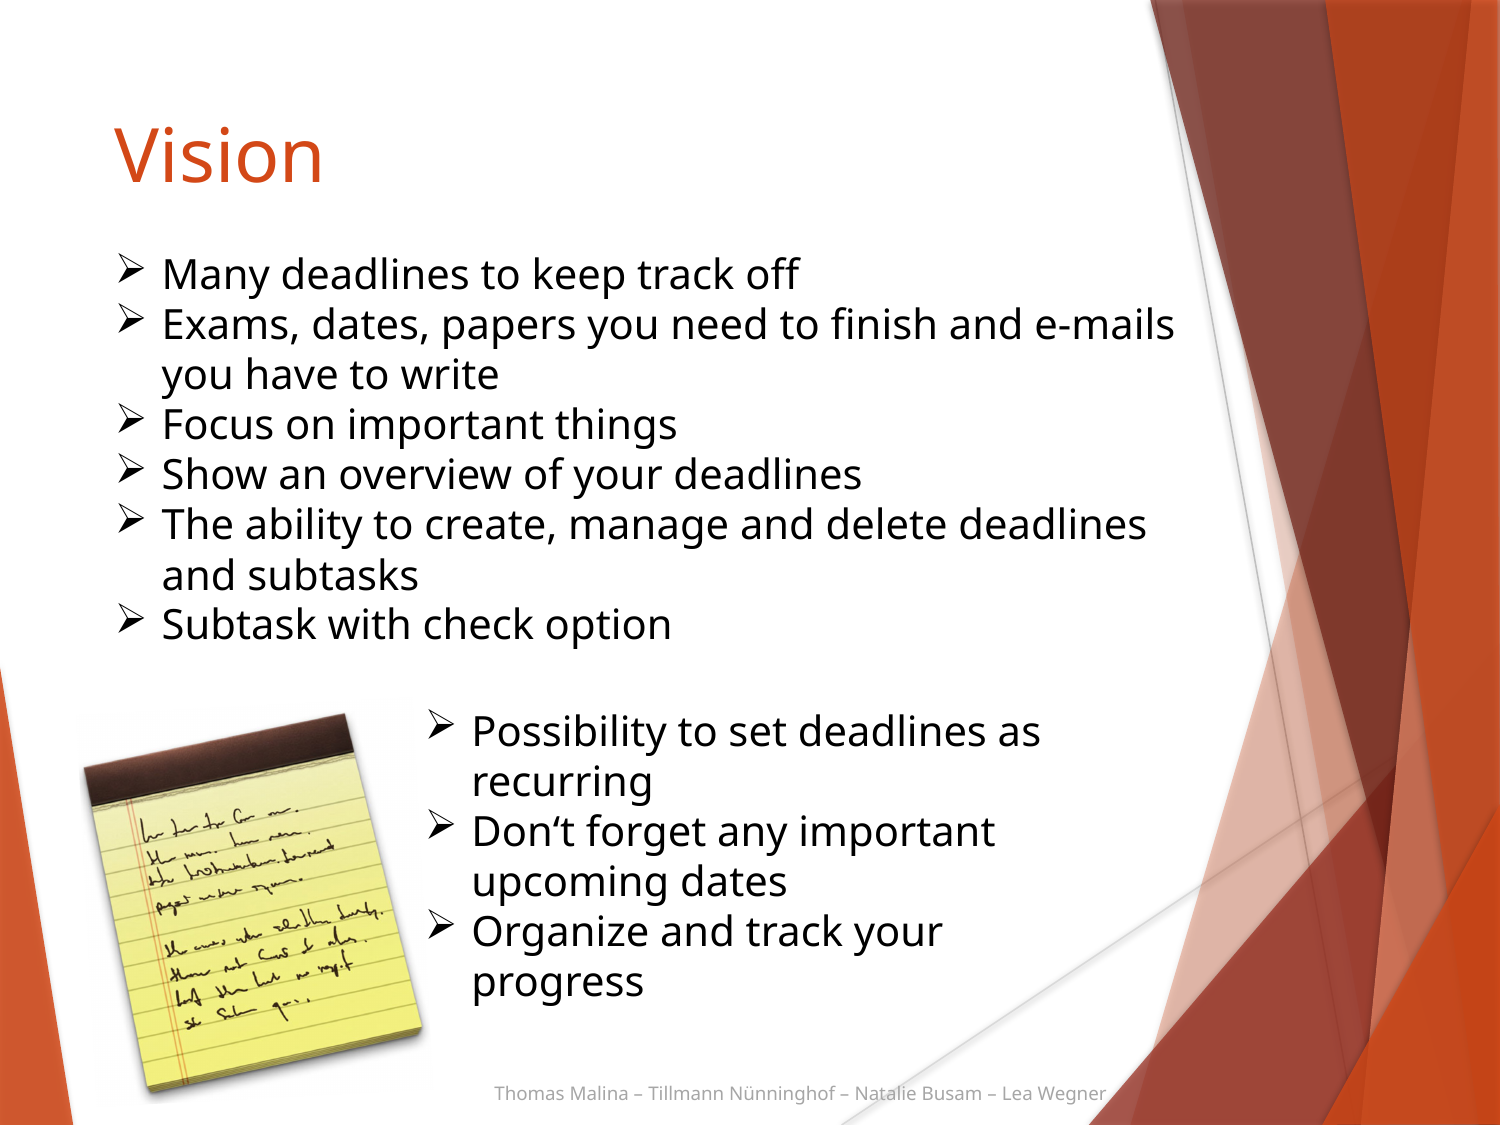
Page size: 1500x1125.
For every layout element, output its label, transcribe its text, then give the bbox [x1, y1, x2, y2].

text_box Thomas Malina – Tillmann Nünninghof – Natalie Busam – Lea Wegner [84, 1063, 1126, 1123]
picture [76, 705, 432, 1099]
text_box Many deadlines to keep track off Exams, dates, papers you need to finish and e-mails you have to write Focus on important things Show an overview of your deadlines The ability to create, manage and delete deadlines and subtasks Subtask with check option [99, 240, 1215, 719]
text_box Vision [99, 99, 1142, 240]
text_box Possibility to set deadlines as recurring Don‘t forget any important upcoming dates Organize and track your progress [409, 697, 1142, 1036]
